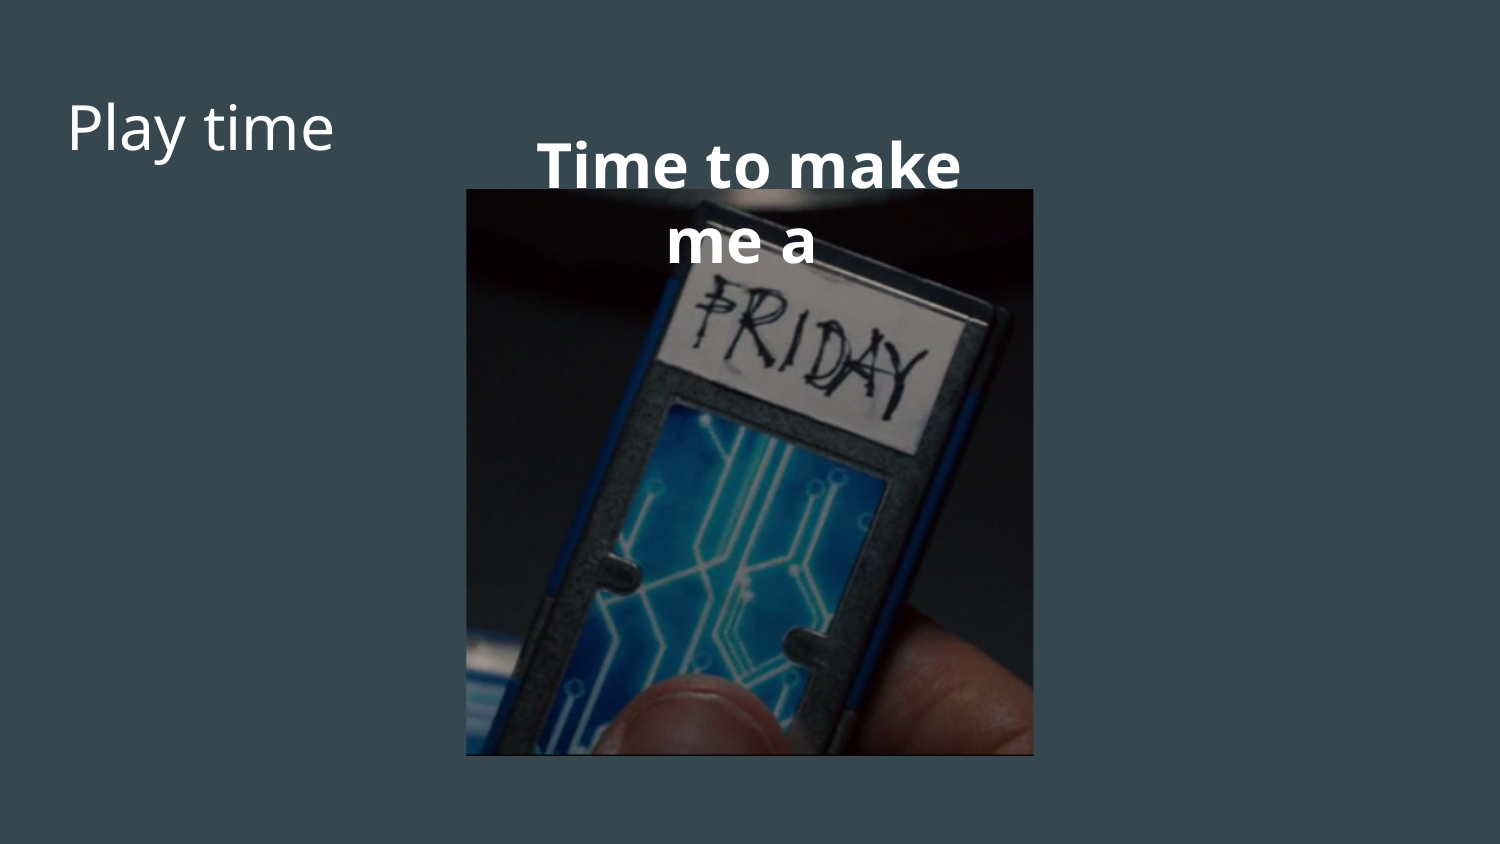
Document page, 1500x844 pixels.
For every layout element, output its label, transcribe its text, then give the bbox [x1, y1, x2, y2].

text_box Time to make me a [466, 111, 1034, 188]
picture [466, 188, 1034, 757]
title Play time [51, 72, 1449, 167]
